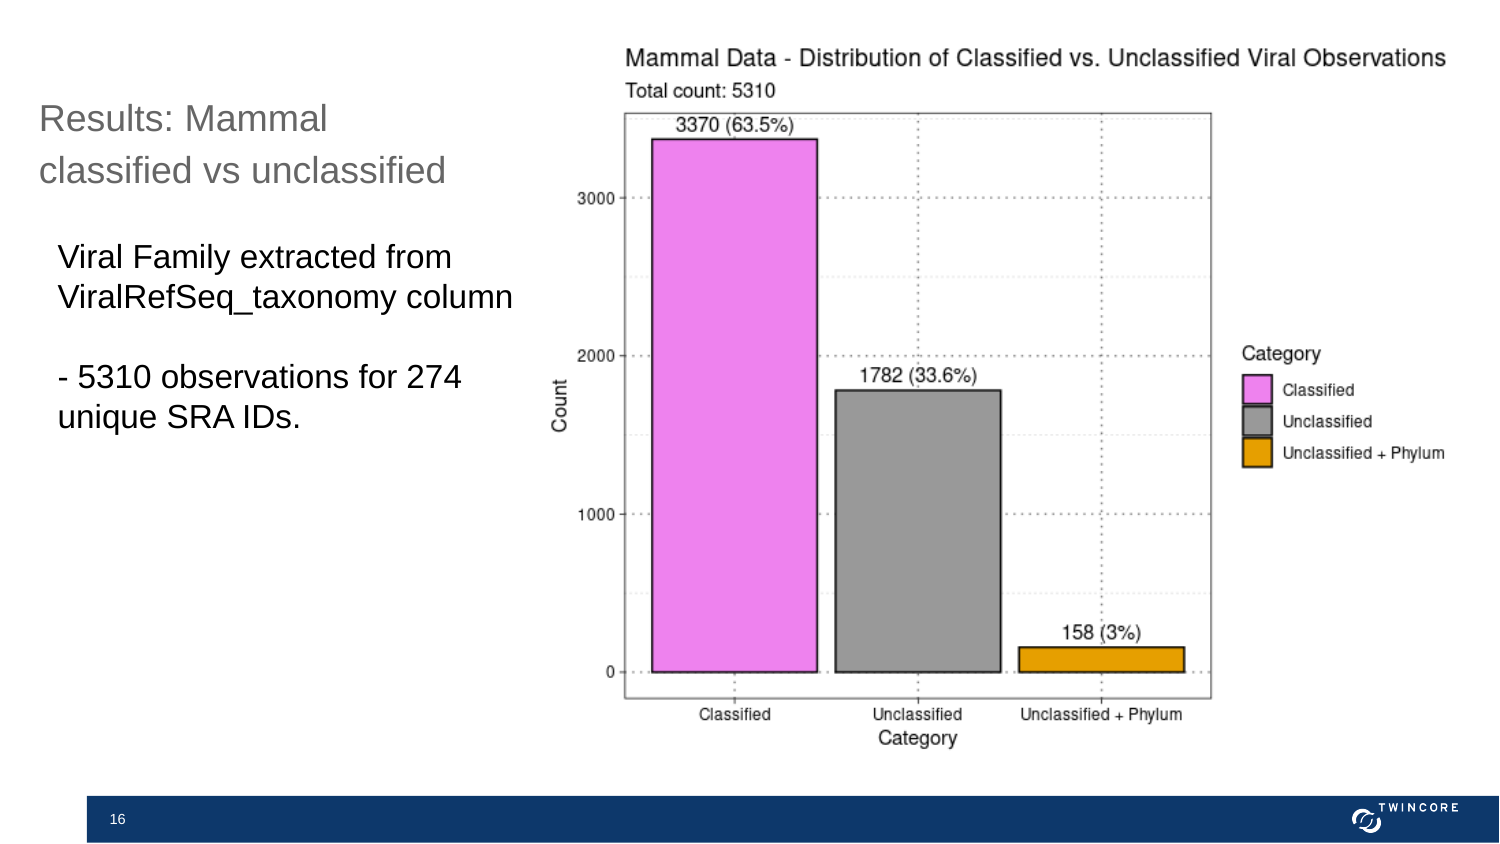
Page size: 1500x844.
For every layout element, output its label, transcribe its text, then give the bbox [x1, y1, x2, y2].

text_box Viral Family extracted from ViralRefSeq_taxonomy column - 5310 observations for 274 unique SRA IDs. [42, 228, 530, 443]
picture [542, 39, 1466, 760]
picture [1352, 803, 1458, 833]
